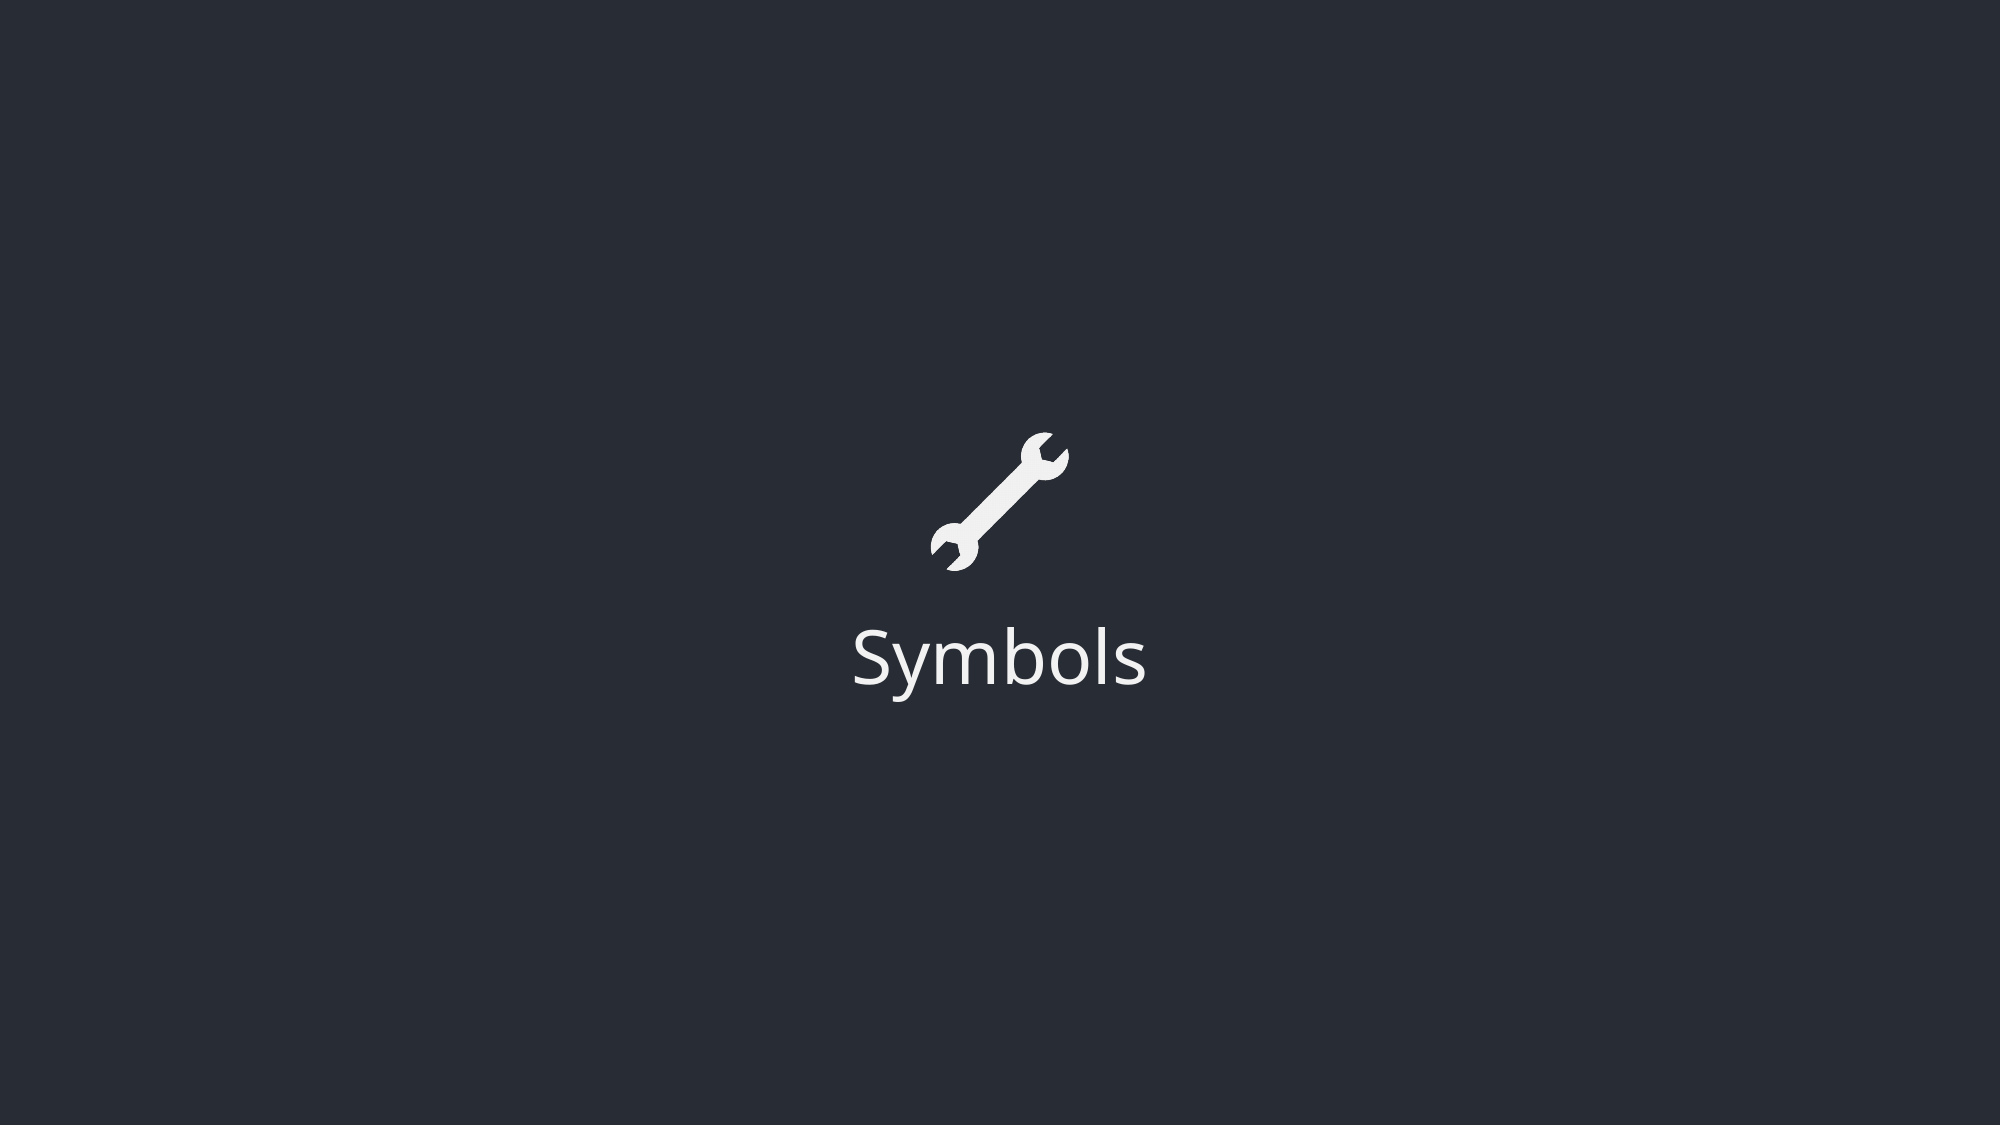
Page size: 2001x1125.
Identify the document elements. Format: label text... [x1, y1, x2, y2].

title Symbols [137, 576, 1863, 744]
picture [924, 426, 1075, 577]
